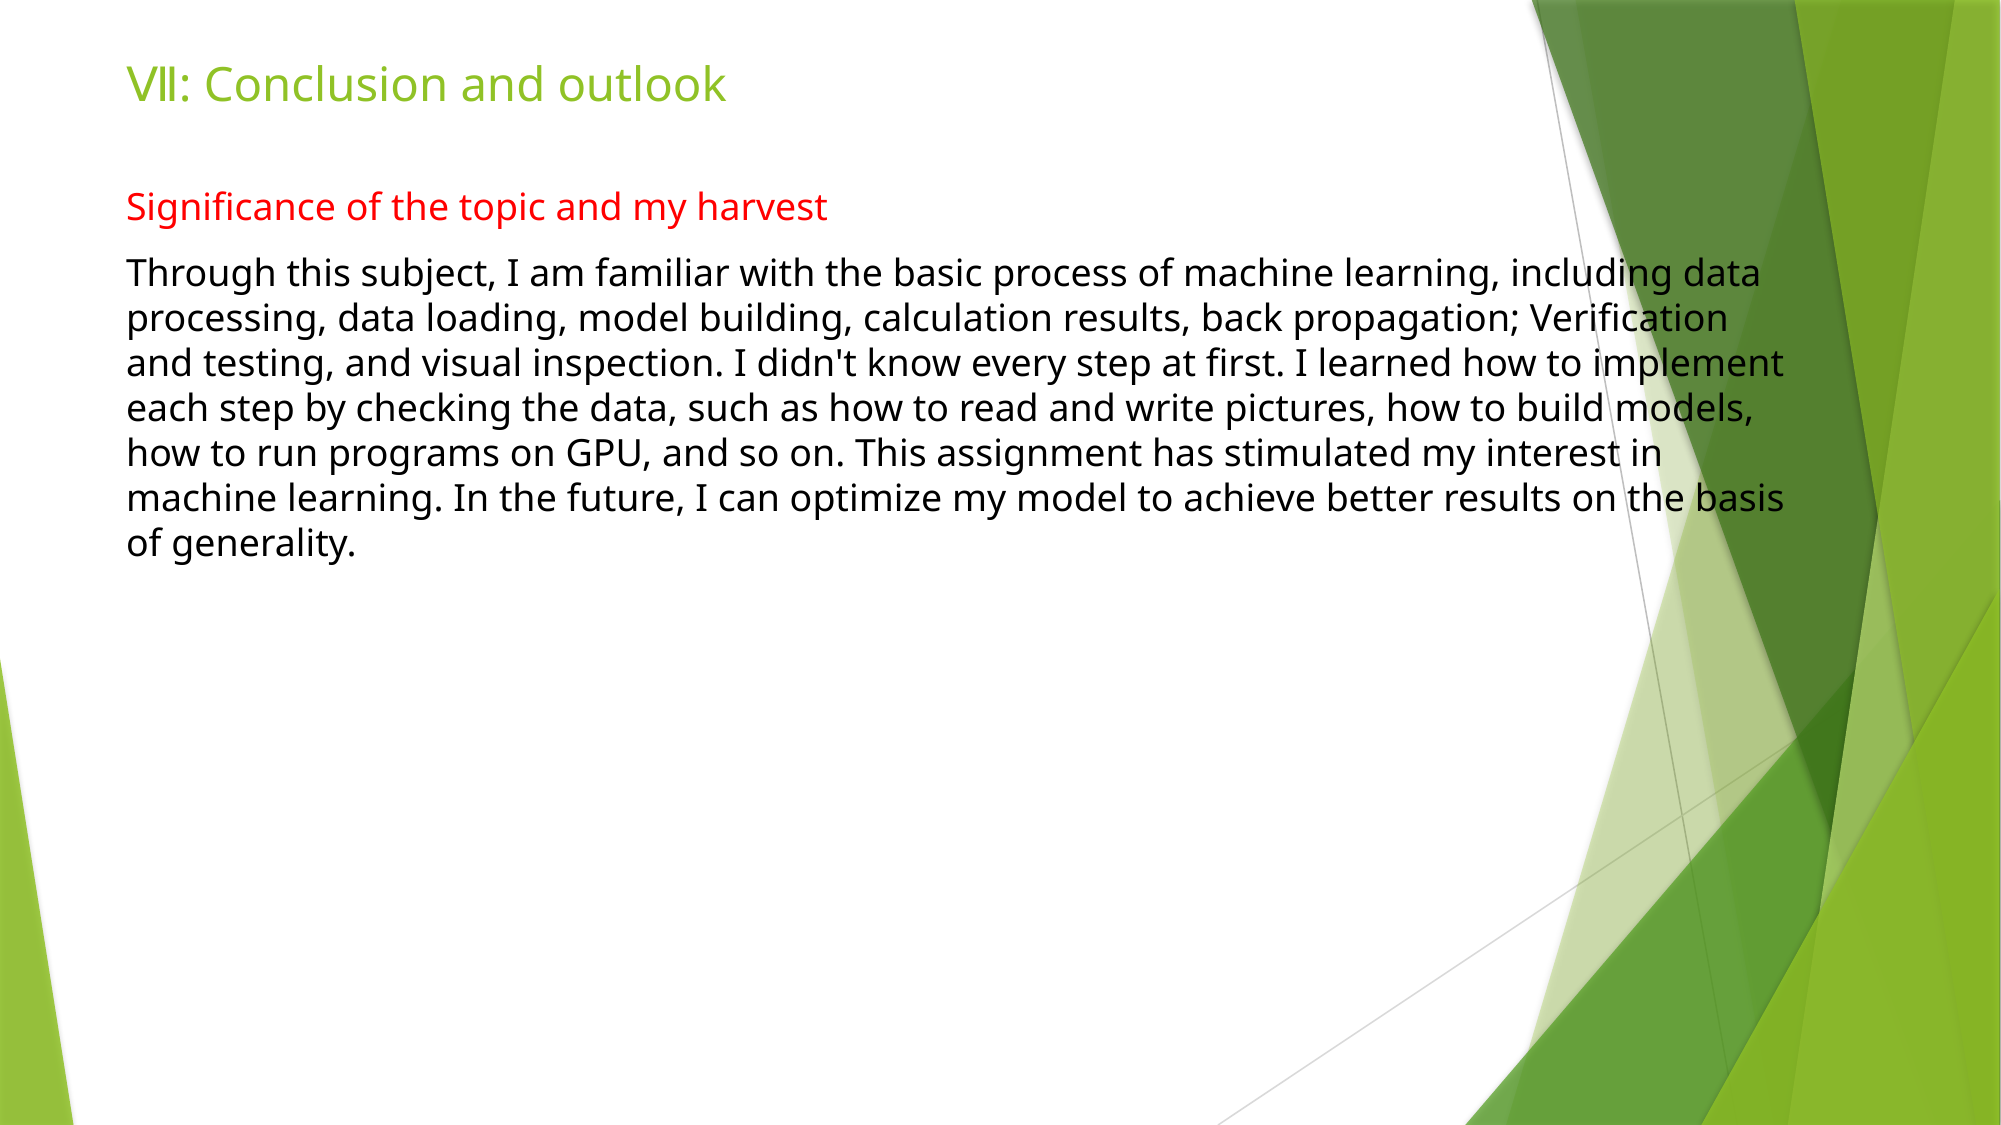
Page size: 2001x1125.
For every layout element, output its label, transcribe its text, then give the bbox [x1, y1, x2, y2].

list Significance of the topic and my harvest Through this subject, I am familiar with the basic process of machine learning, including data processing, data loading, model building, calculation results, back propagation; Verification and testing, and visual inspection. I didn't know every step at first. I learned how to implement each step by checking the data, such as how to read and write pictures, how to build models, how to run programs on GPU, and so on. This assignment has stimulated my interest in machine learning. In the future, I can optimize my model to achieve better results on the basis of generality. [111, 175, 1822, 1048]
title Ⅶ: Conclusion and outlook [111, 46, 1481, 175]
